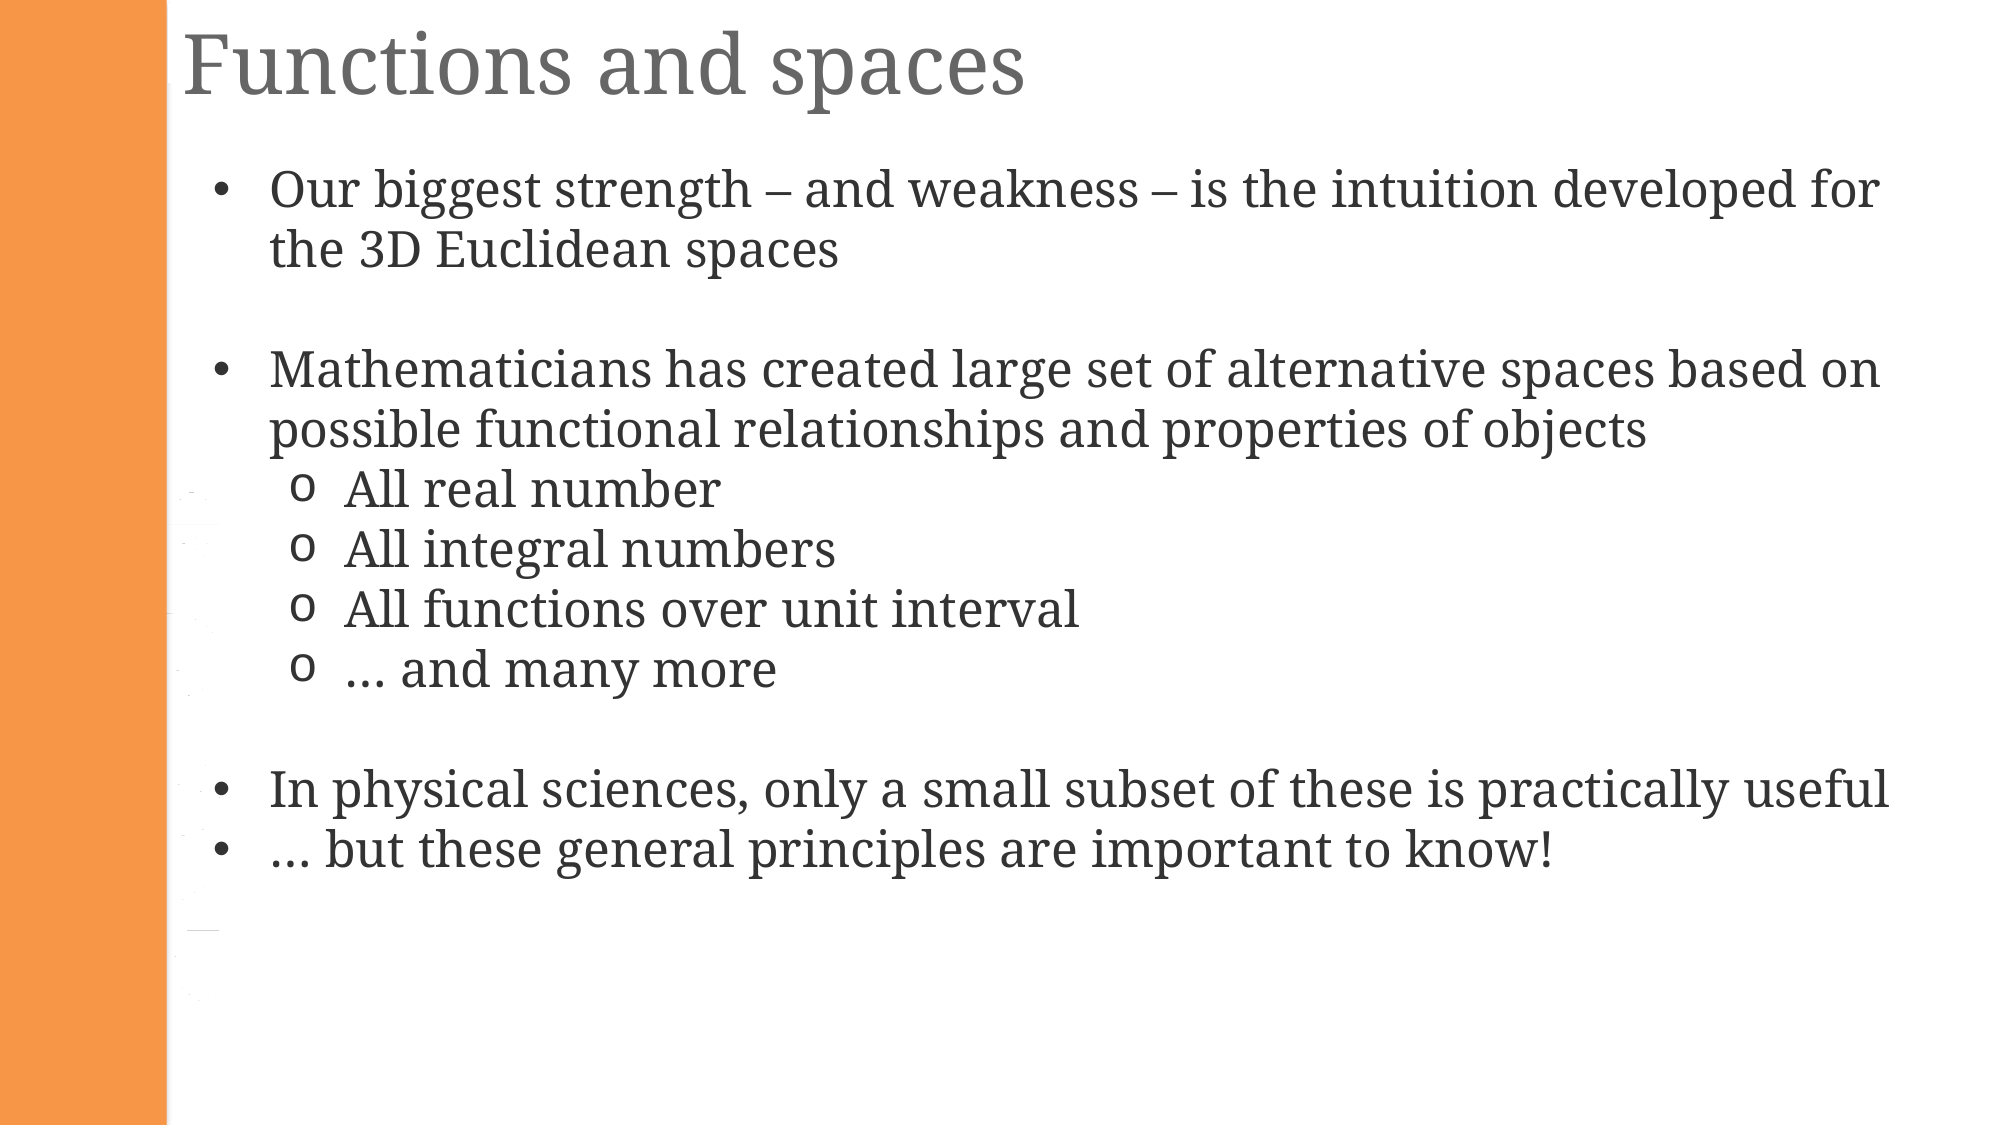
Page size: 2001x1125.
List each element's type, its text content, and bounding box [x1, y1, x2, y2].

text_box Functions and spaces [168, 3, 2000, 84]
text_box Our biggest strength – and weakness – is the intuition developed for the 3D Euclidean spaces Mathematicians has created large set of alternative spaces based on possible functional relationships and properties of objects All real number All integral numbers All functions over unit interval … and many more In physical sciences, only a small subset of these is practically useful … but these general principles are important to know! [198, 150, 1970, 886]
